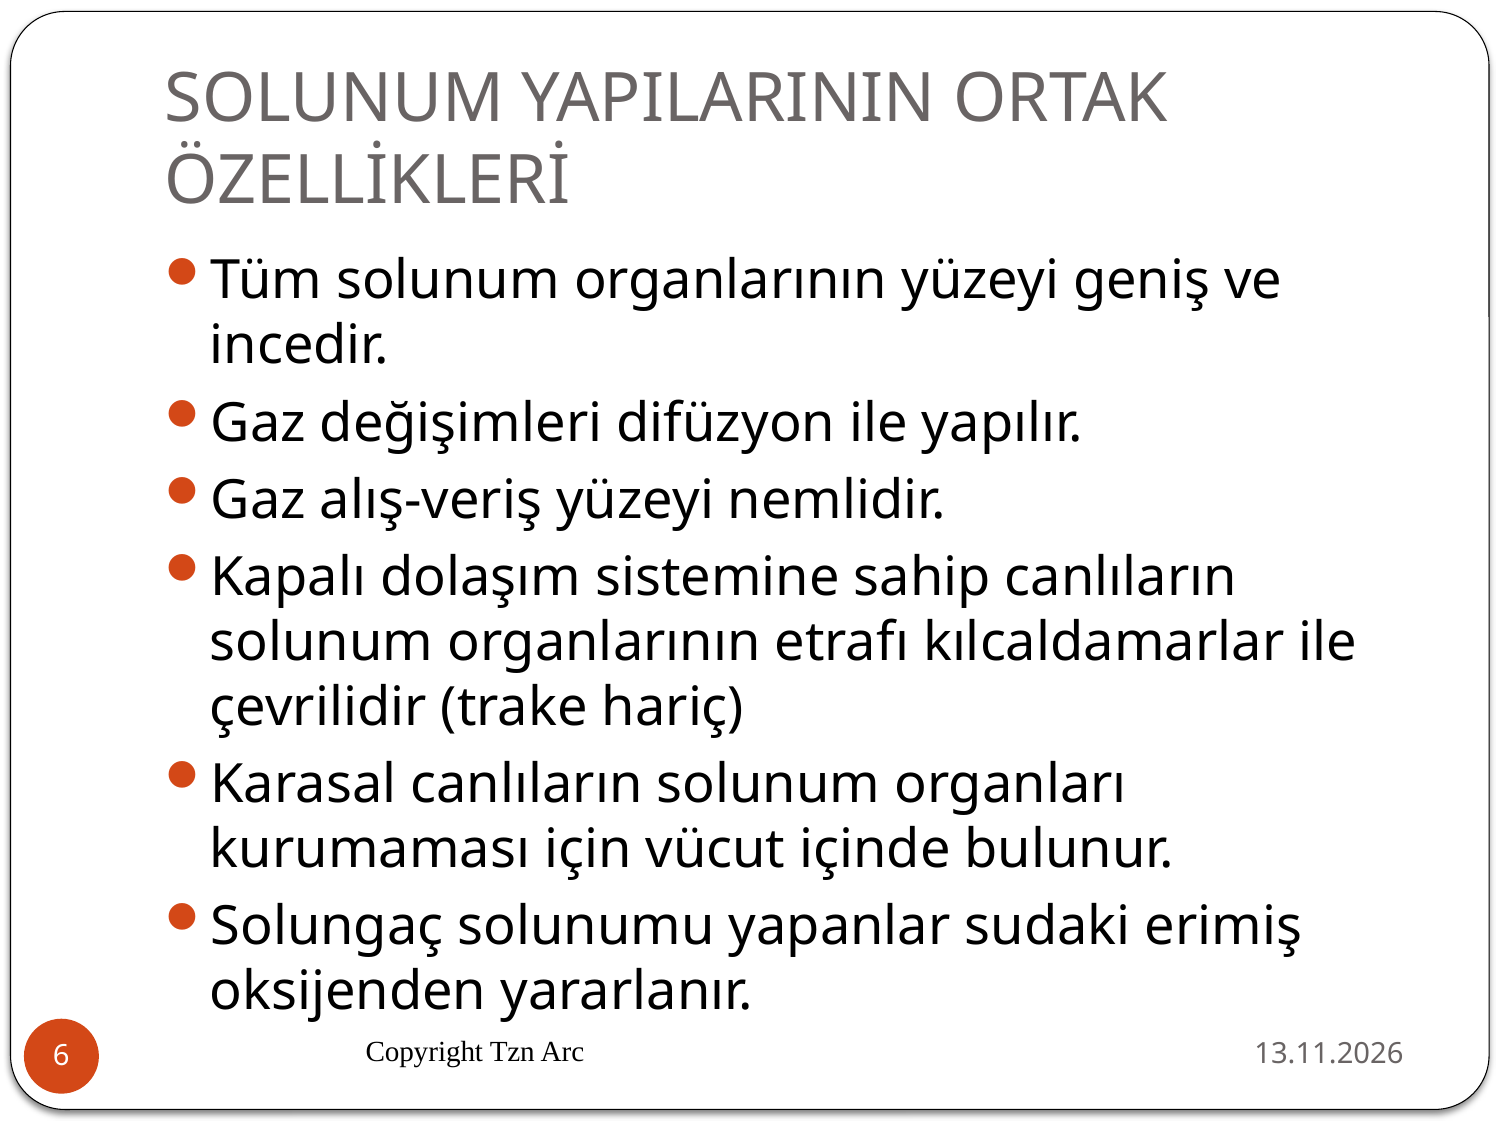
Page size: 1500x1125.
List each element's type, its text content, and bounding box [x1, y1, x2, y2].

slide_number 6 [23, 1018, 99, 1094]
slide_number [1012, 1015, 1419, 1094]
title SOLUNUM YAPILARININ ORTAK ÖZELLİKLERİ [150, 45, 1425, 233]
list Tüm solunum organlarının yüzeyi geniş ve incedir. Gaz değişimleri difüzyon ile yapılır. Gaz alış-veriş yüzeyi nemlidir. Kapalı dolaşım sistemine sahip canlıların solunum organlarının etrafı kılcaldamarlar ile çevrilidir (trake hariç) Karasal canlıların solunum organları kurumaması için vücut içinde bulunur. Solungaç solunumu yapanlar sudaki erimiş oksijenden yararlanır. [150, 237, 1425, 988]
footer Copyright Tzn Arc [150, 1012, 800, 1088]
